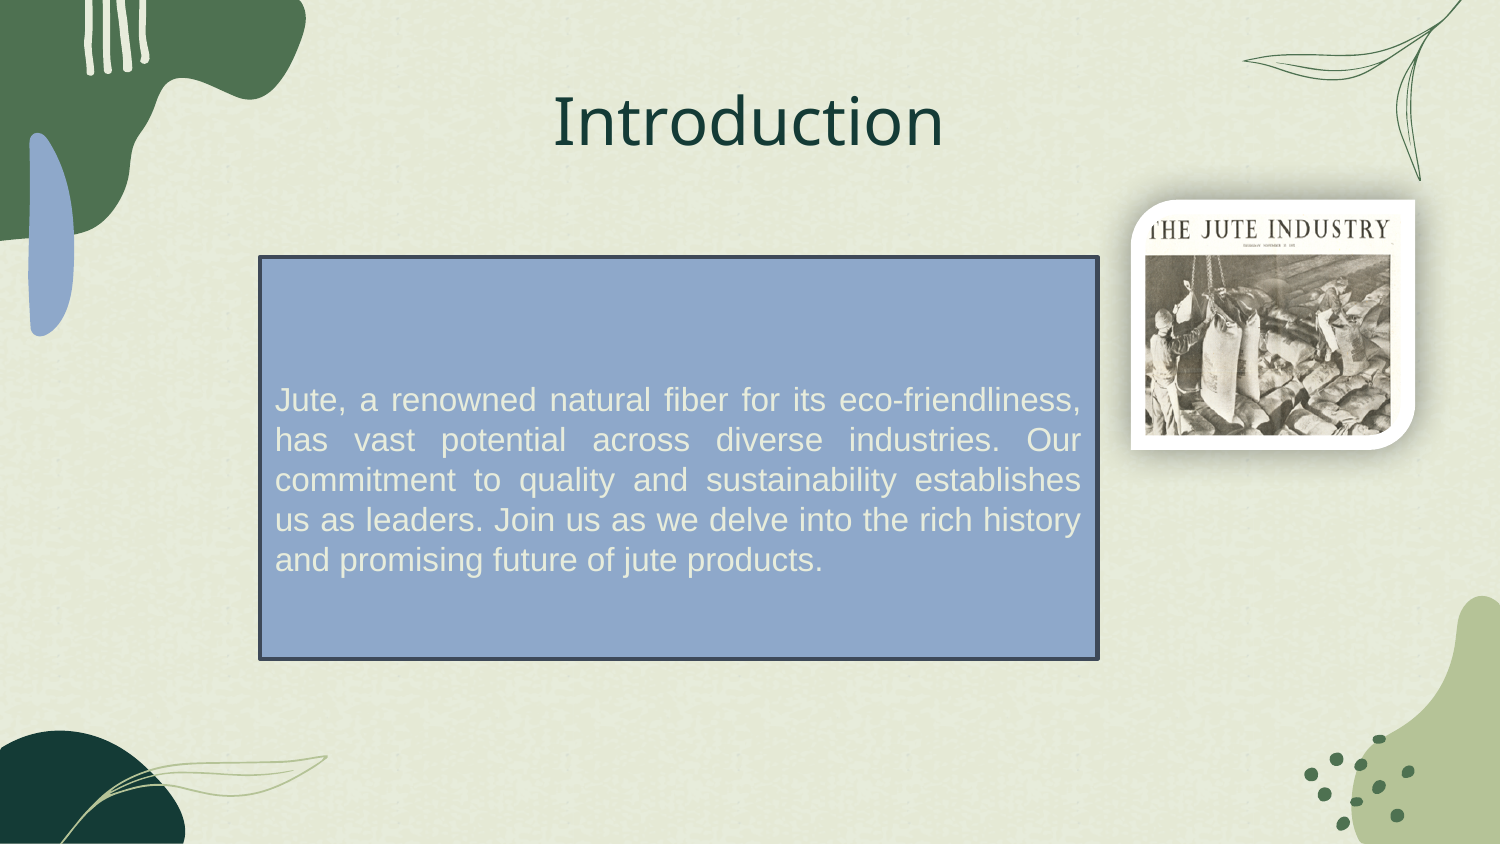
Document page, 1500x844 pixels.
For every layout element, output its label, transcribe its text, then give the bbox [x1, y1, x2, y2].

title Introduction [118, 63, 1382, 158]
picture [1137, 206, 1409, 443]
text_box Jute, a renowned natural fiber for its eco-friendliness, has vast potential across diverse industries. Our commitment to quality and sustainability establishes us as leaders. Join us as we delve into the rich history and promising future of jute products. [258, 255, 1100, 661]
